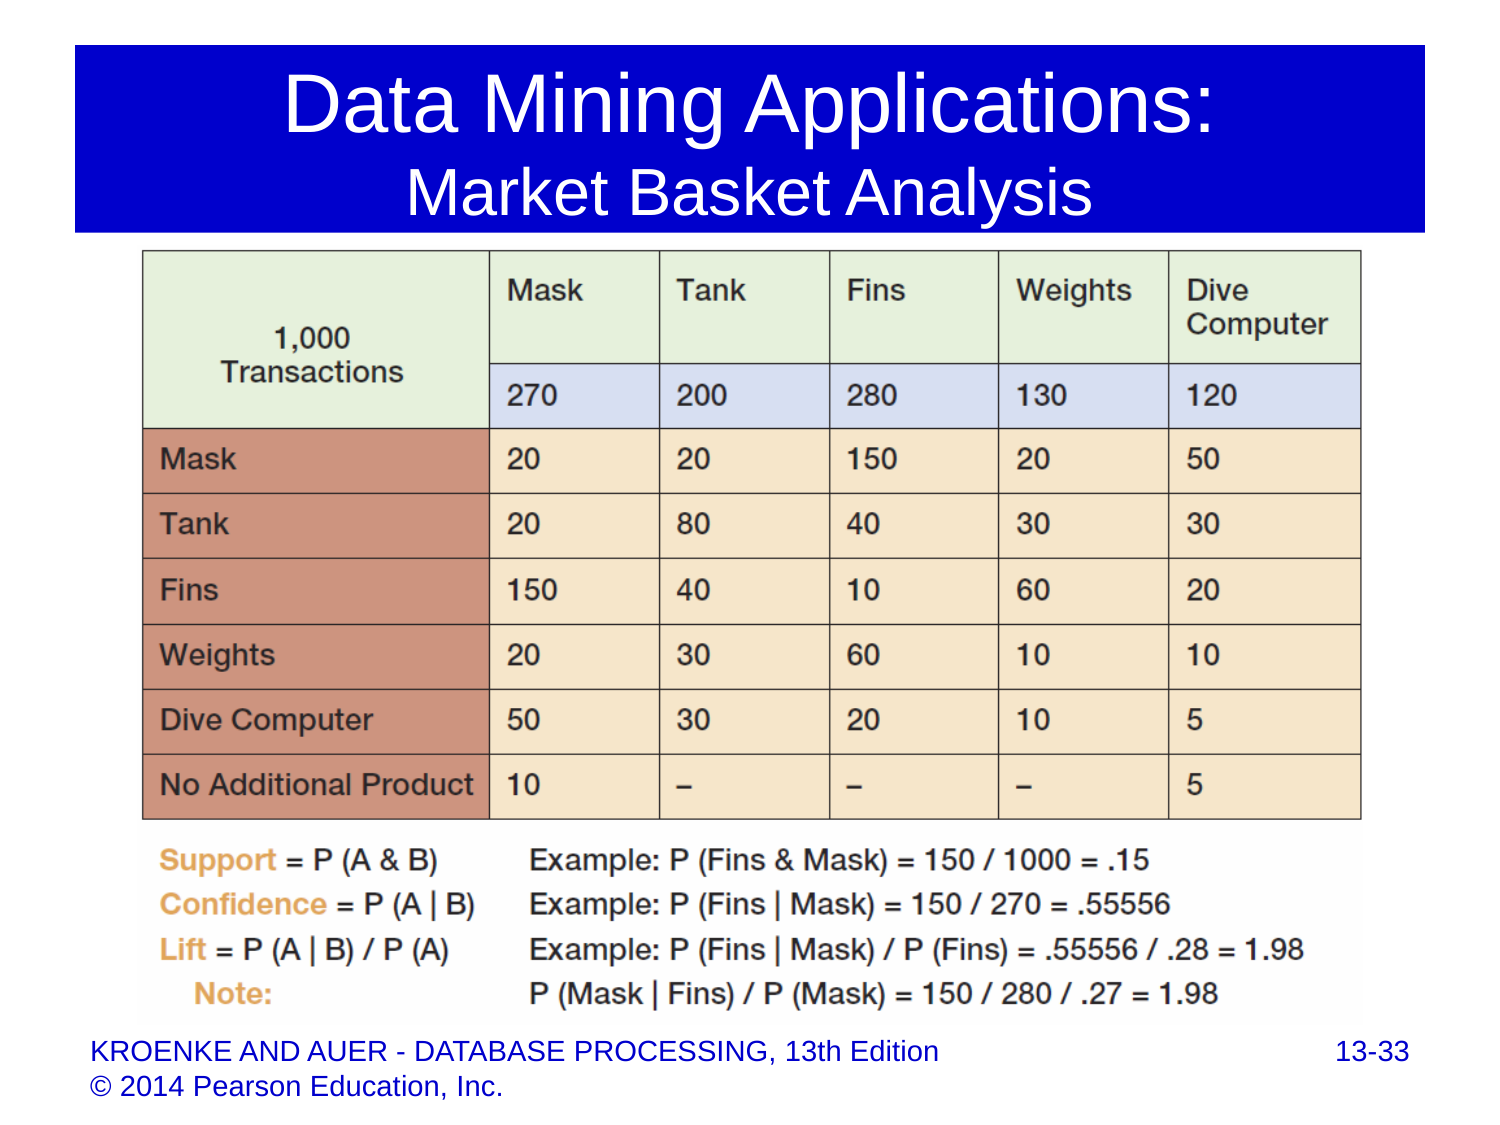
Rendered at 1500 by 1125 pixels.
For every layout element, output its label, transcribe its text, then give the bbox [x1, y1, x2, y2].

footer KROENKE AND AUER - DATABASE PROCESSING, 13th Edition © 2014 Pearson Education, Inc. [74, 1024, 976, 1104]
title Data Mining Applications: Market Basket Analysis [75, 45, 1425, 233]
slide_number 13-33 [1074, 1024, 1426, 1103]
picture [137, 244, 1363, 1026]
